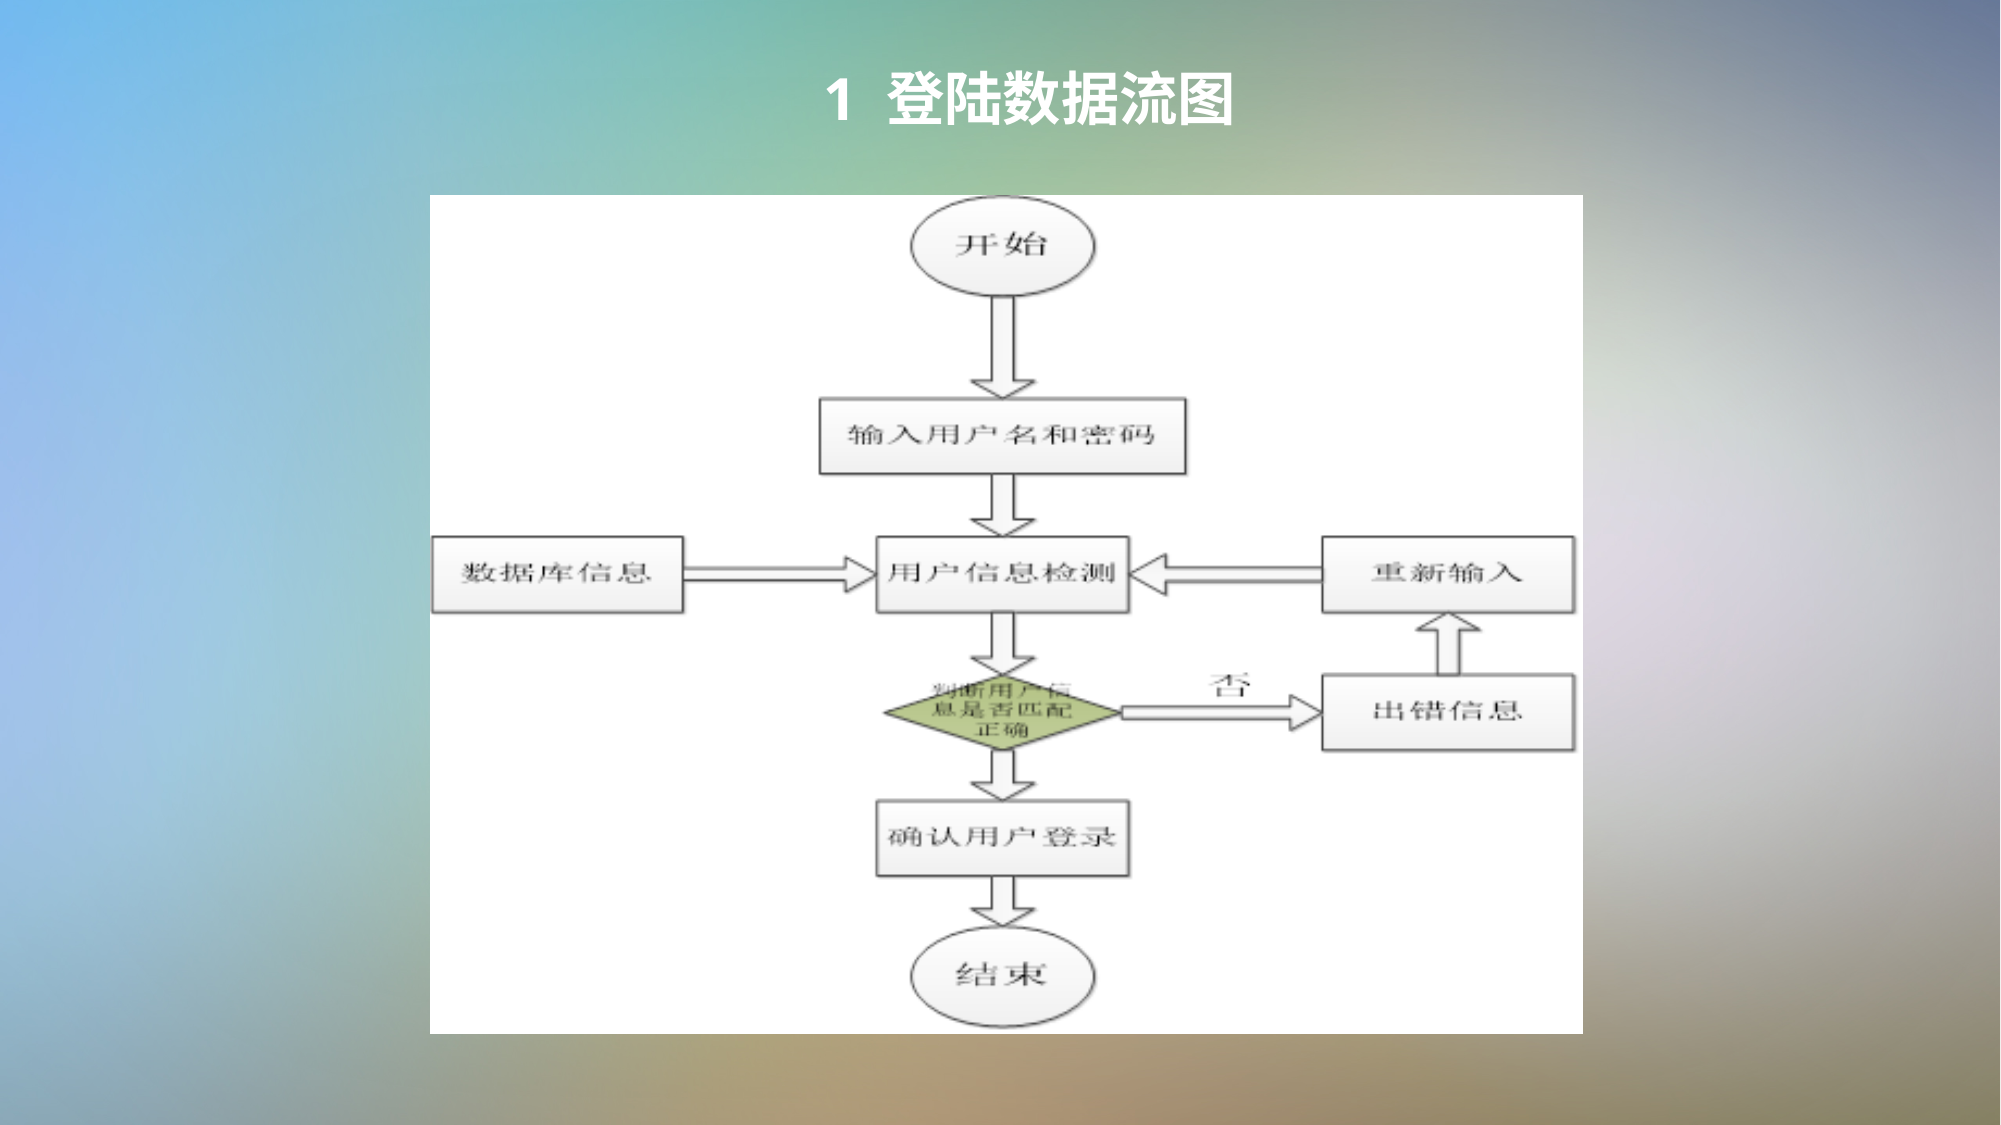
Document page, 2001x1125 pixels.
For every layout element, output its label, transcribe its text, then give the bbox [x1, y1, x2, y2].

picture [0, 0, 2001, 1125]
text_box 1 登陆数据流图 [809, 54, 1251, 140]
